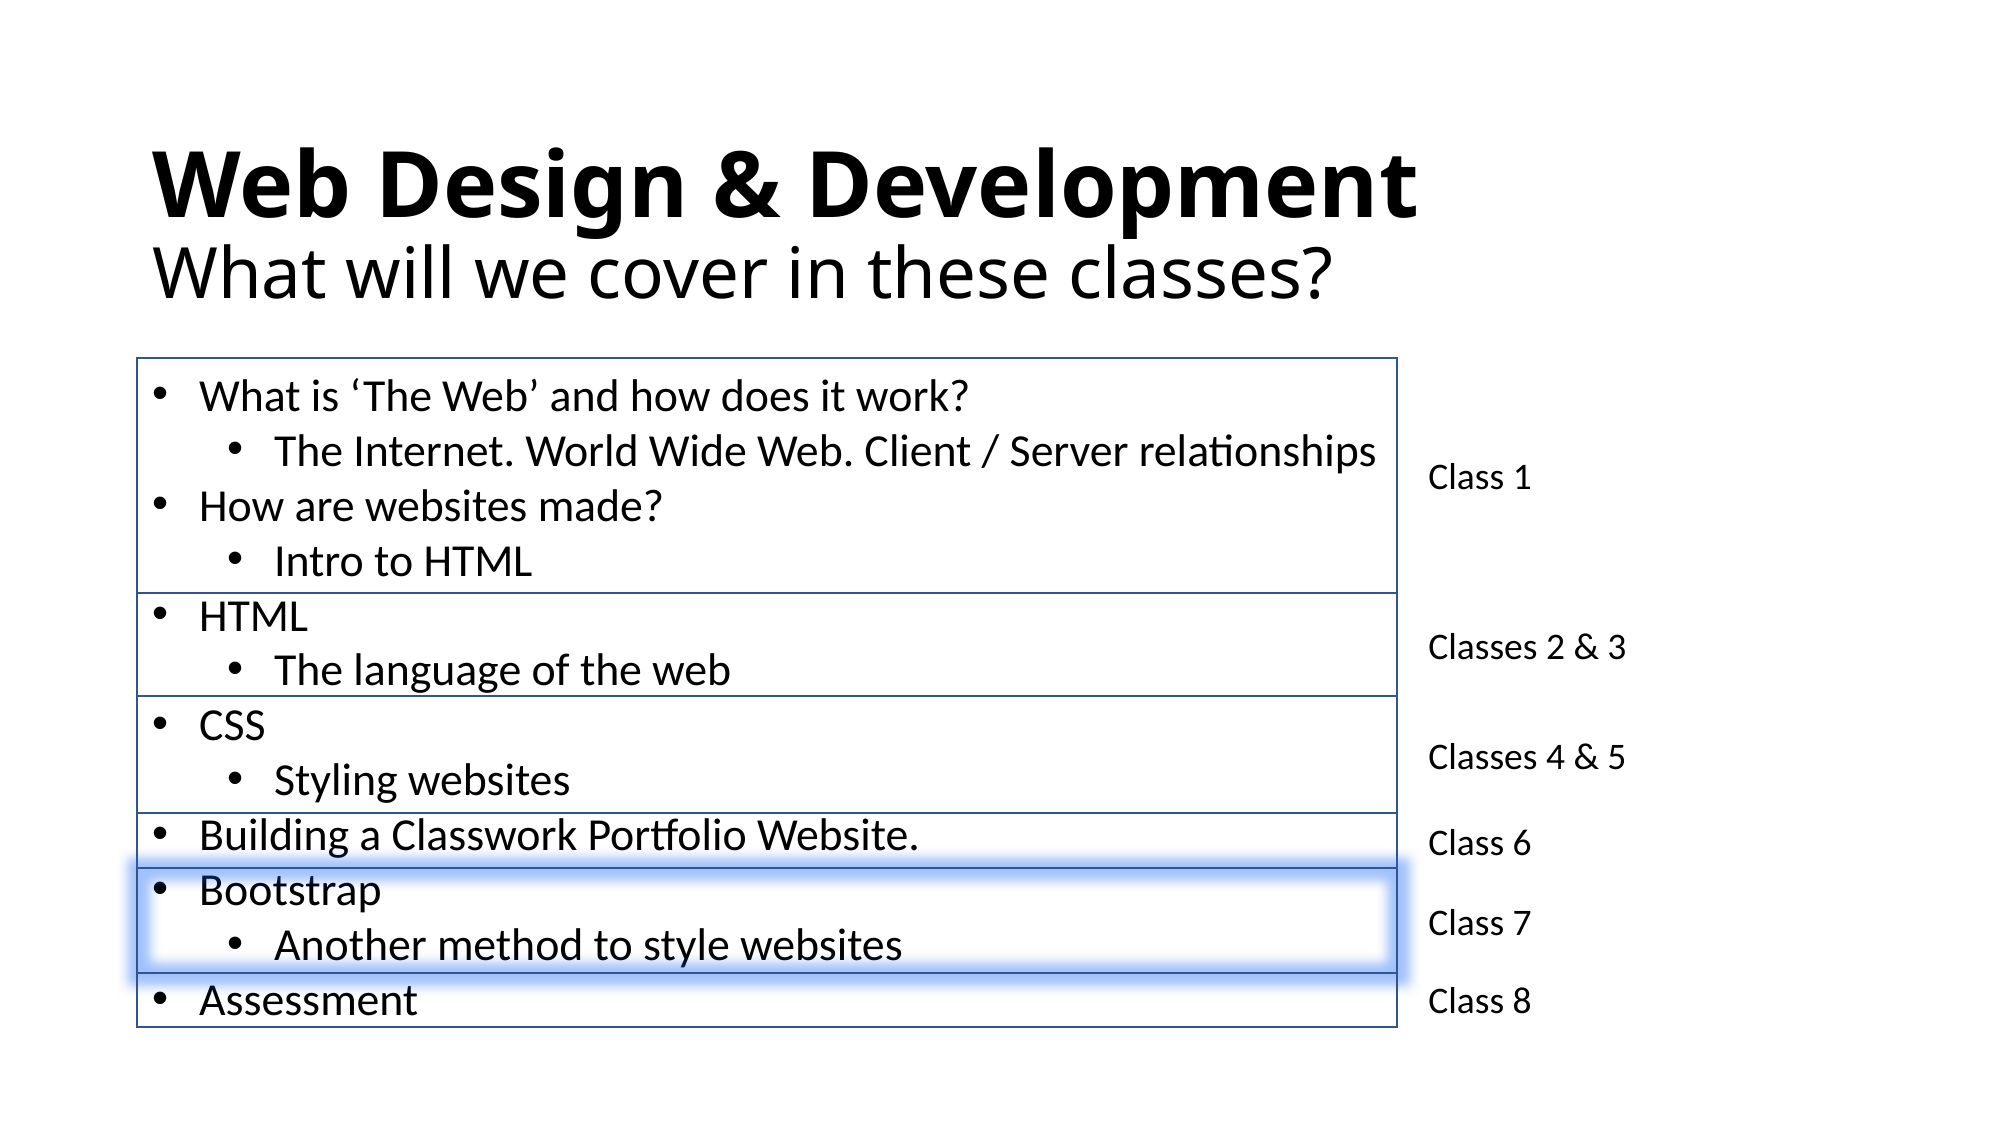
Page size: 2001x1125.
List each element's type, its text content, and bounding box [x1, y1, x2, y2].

text_box Class 7 [1413, 890, 1686, 950]
text_box [136, 812, 1398, 850]
text_box Class 6 [1413, 810, 1686, 871]
title Web Design & Development What will we cover in these classes? [137, 93, 1863, 357]
text_box [136, 357, 1398, 592]
text_box [136, 695, 1398, 812]
text_box Classes 4 & 5 [1413, 724, 1686, 784]
text_box Class 8 [1413, 968, 1686, 1029]
text_box What is ‘The Web’ and how does it work? The Internet. World Wide Web. Client / Server relationships How are websites made? Intro to HTML HTML The language of the web CSS Styling websites Building a Classwork Portfolio Website. Bootstrap Another method to style websites Assessment [137, 357, 1863, 1033]
text_box [136, 592, 1398, 695]
text_box [136, 867, 1398, 972]
text_box Classes 2 & 3 [1413, 614, 1686, 675]
text_box Class 1 [1413, 445, 1630, 505]
text_box [136, 972, 1398, 1028]
